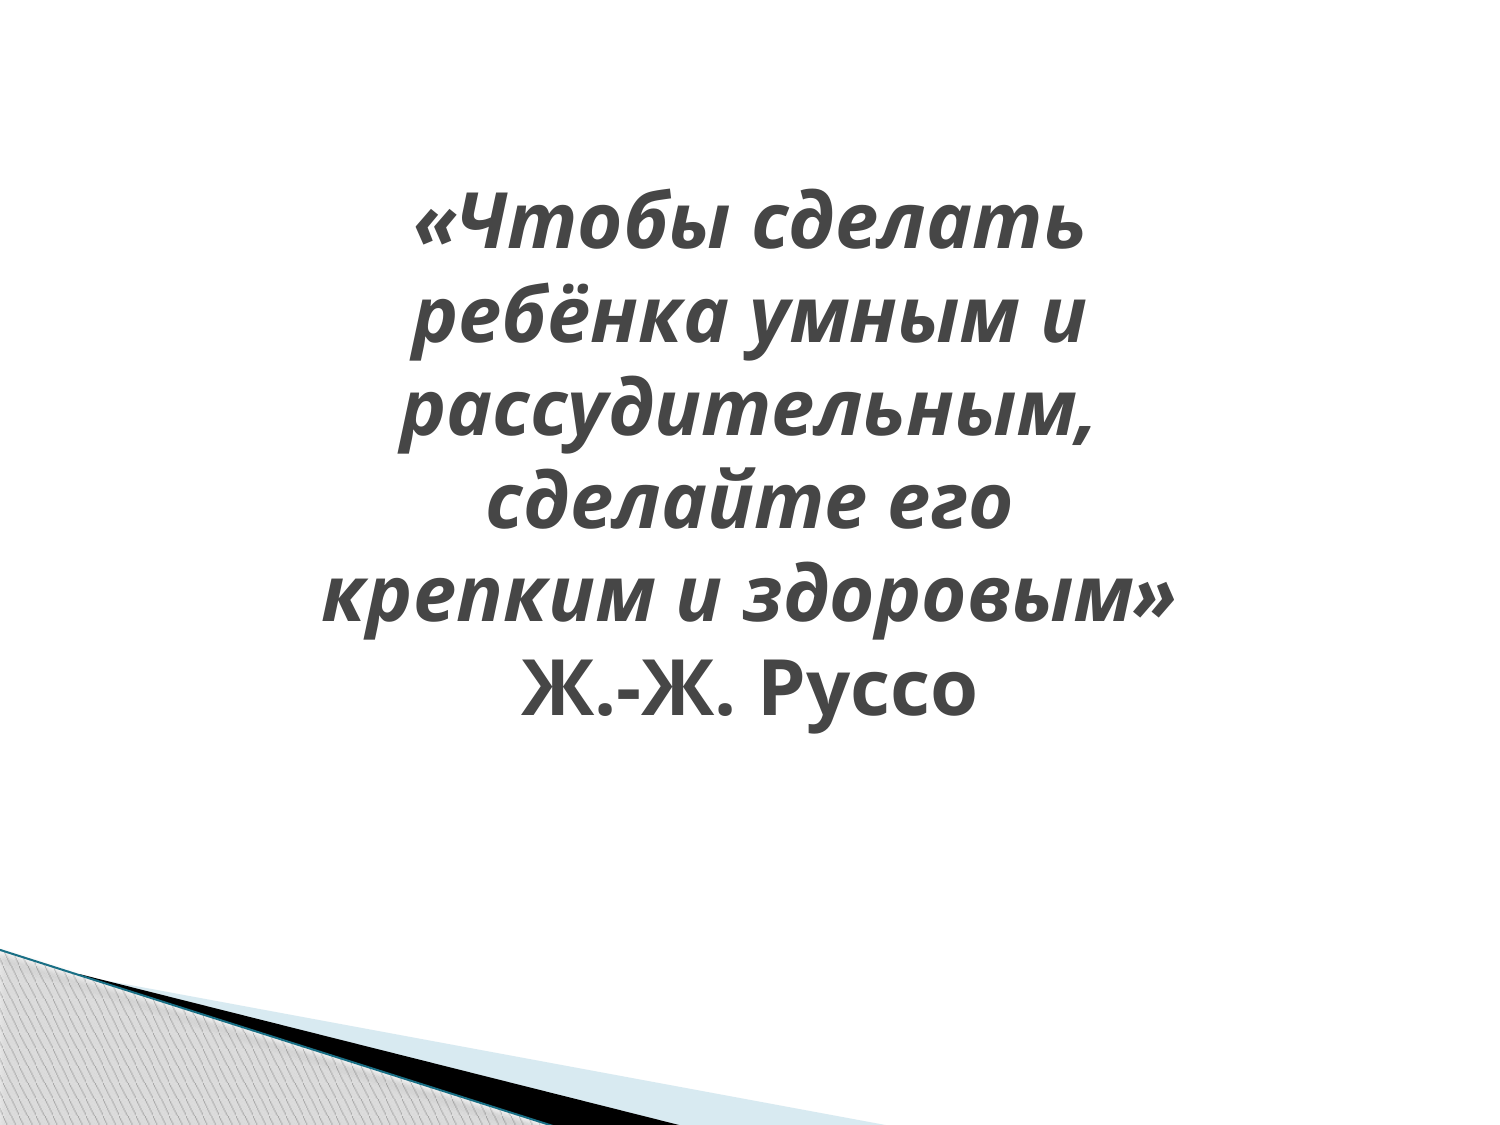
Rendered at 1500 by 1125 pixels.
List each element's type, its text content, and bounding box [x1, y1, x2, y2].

title «Чтобы сделать ребёнка умным и рассудительным, сделайте его крепким и здоровым» Ж.-Ж. Руссо [64, 160, 1436, 835]
